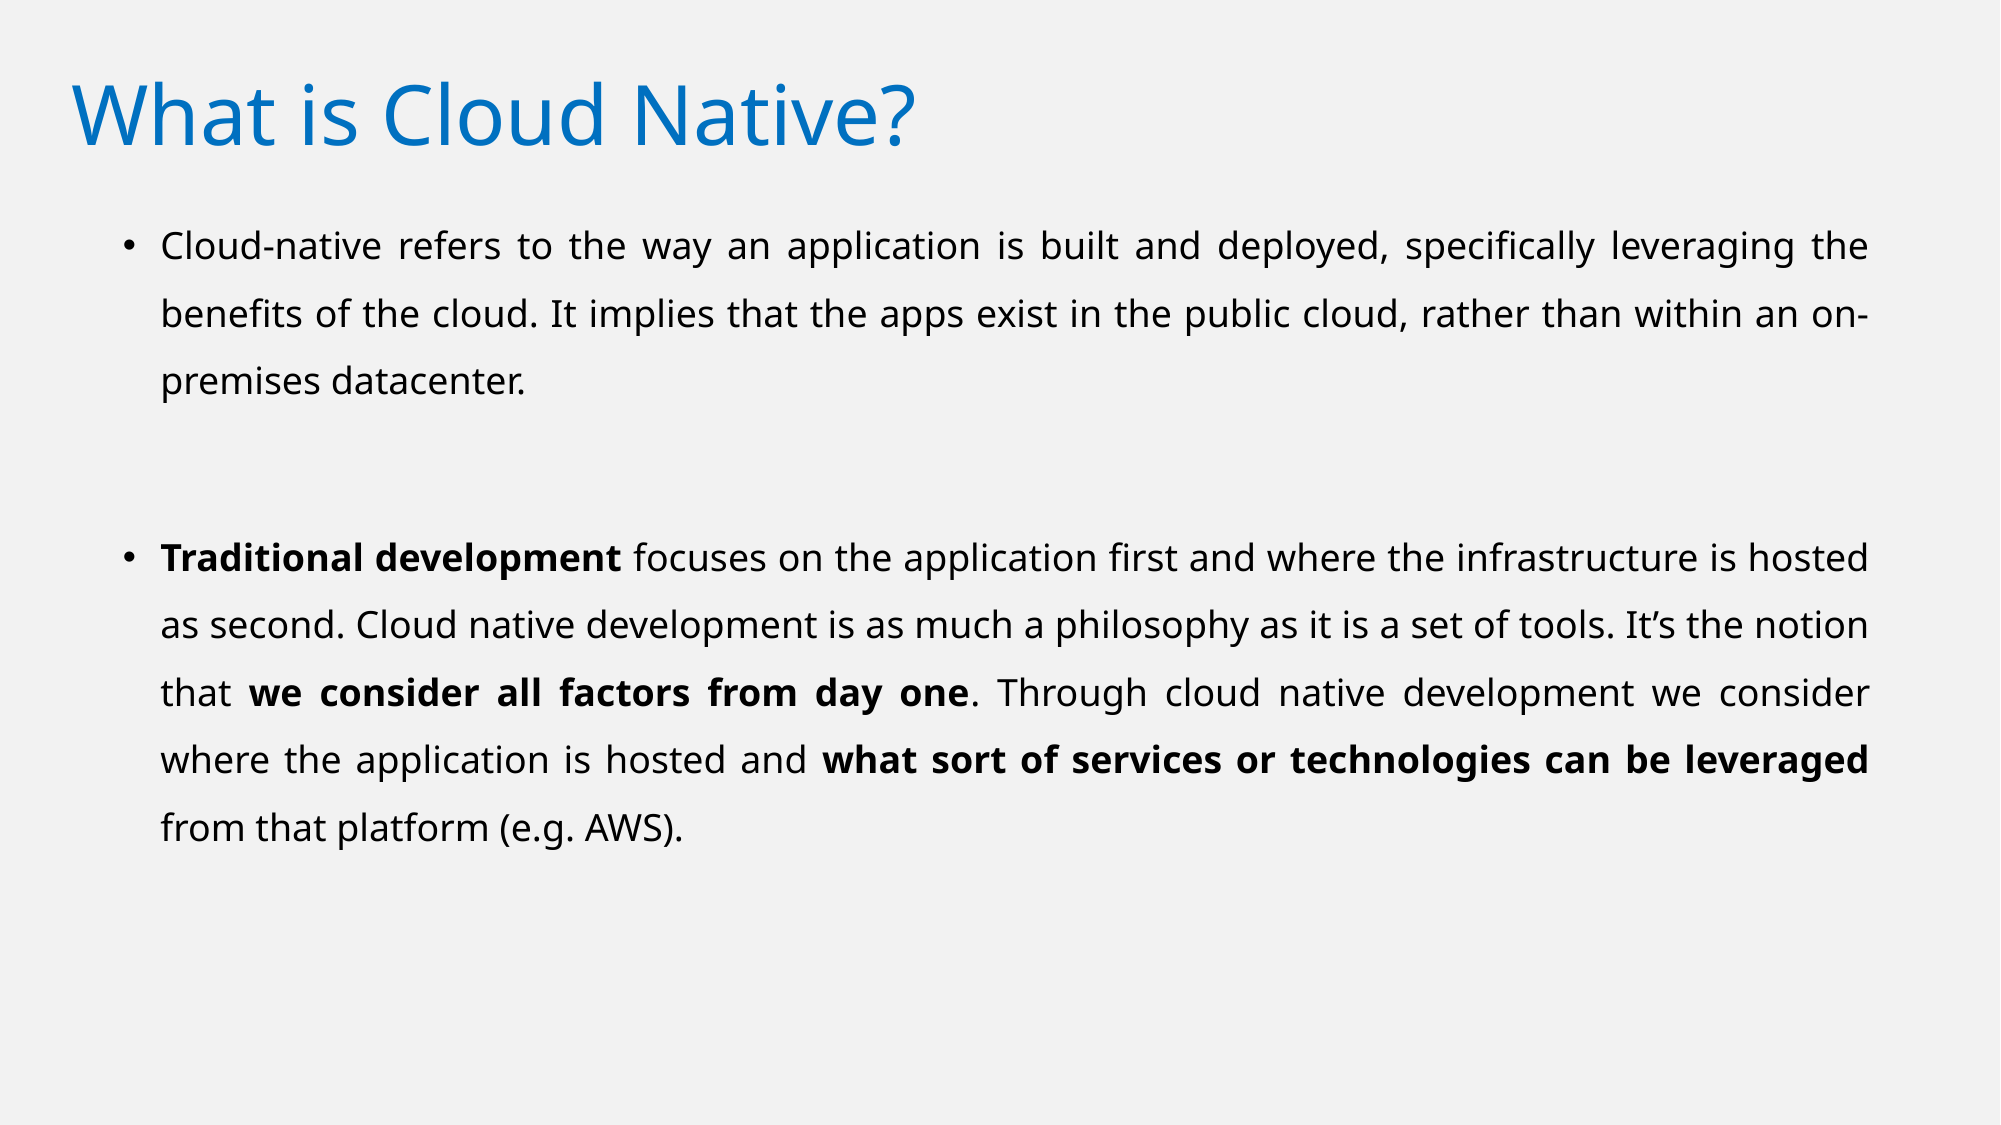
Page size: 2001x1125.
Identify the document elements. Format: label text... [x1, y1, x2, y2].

list Cloud-native refers to the way an application is built and deployed, specifically leveraging the benefits of the cloud. It implies that the apps exist in the public cloud, rather than within an on-premises datacenter. Traditional development focuses on the application first and where the infrastructure is hosted as second. Cloud native development is as much a philosophy as it is a set of tools. It’s the notion that we consider all factors from day one. Through cloud native development we consider where the application is hosted and what sort of services or technologies can be leveraged from that platform (e.g. AWS). [107, 192, 1886, 1029]
title What is Cloud Native? [56, 45, 1900, 193]
